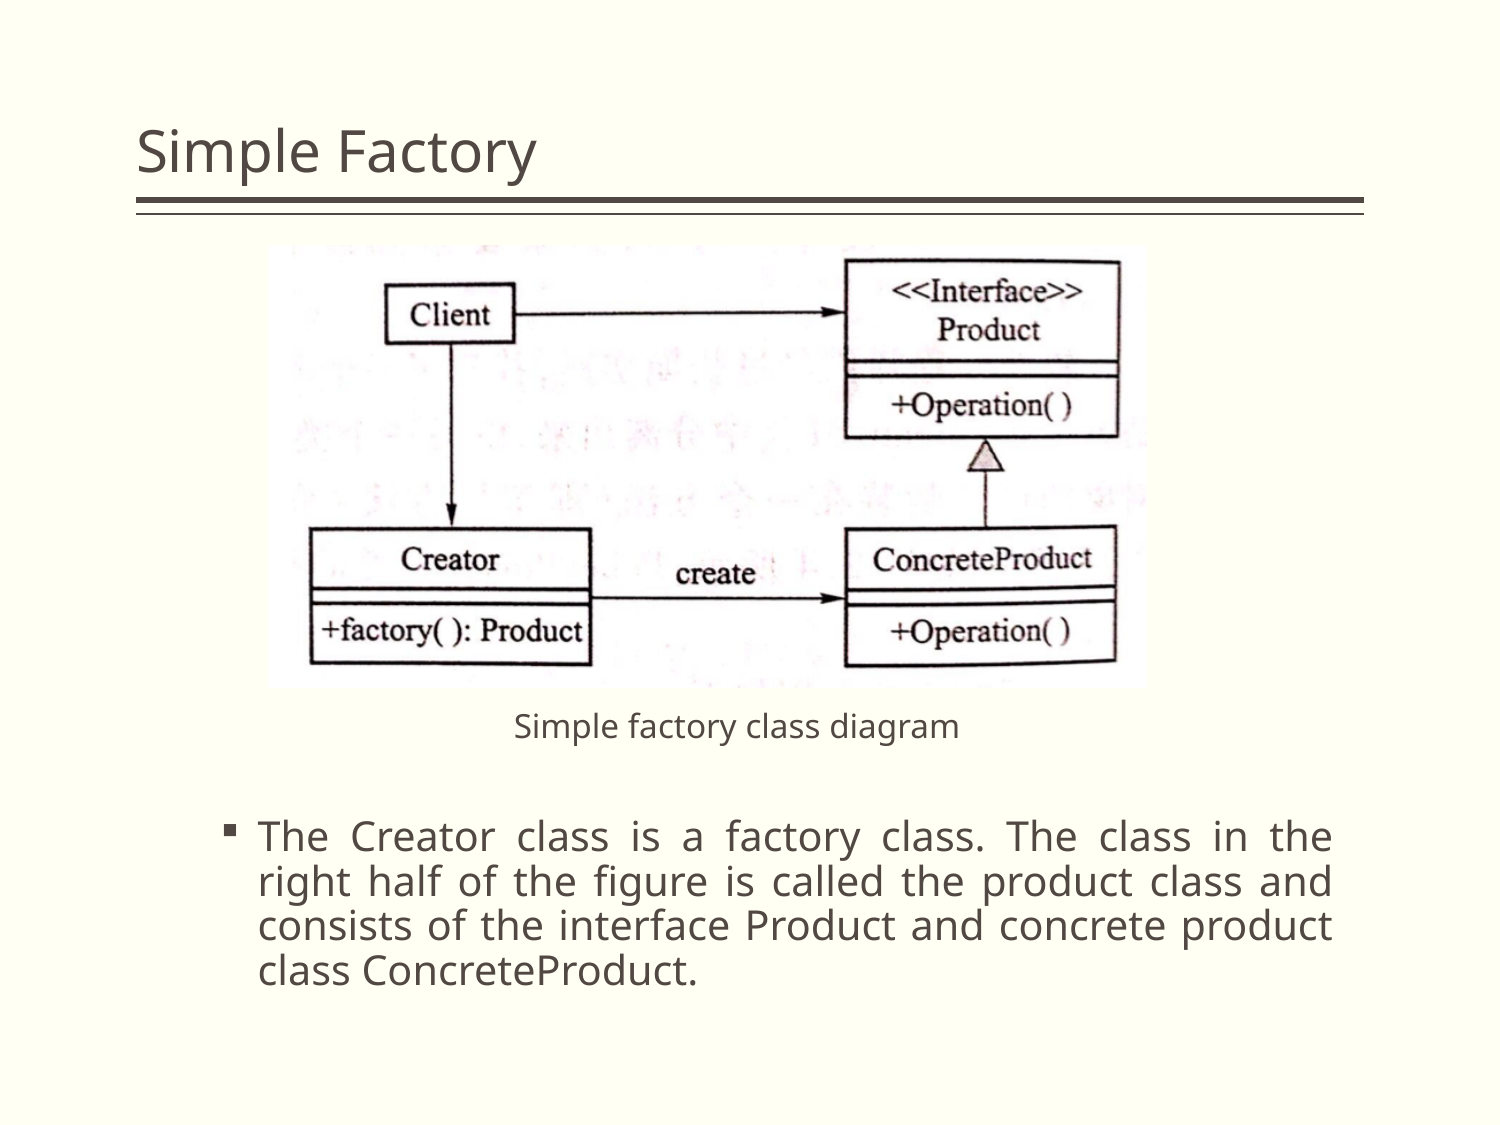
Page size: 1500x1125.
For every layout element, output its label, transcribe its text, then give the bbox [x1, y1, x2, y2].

text_box Simple factory class diagram [499, 698, 976, 753]
list The Creator class is a factory class. The class in the right half of the figure is called the product class and consists of the interface Product and concrete product class ConcreteProduct. [220, 808, 1334, 1004]
picture [268, 245, 1147, 688]
title Simple Factory [135, 12, 1364, 193]
